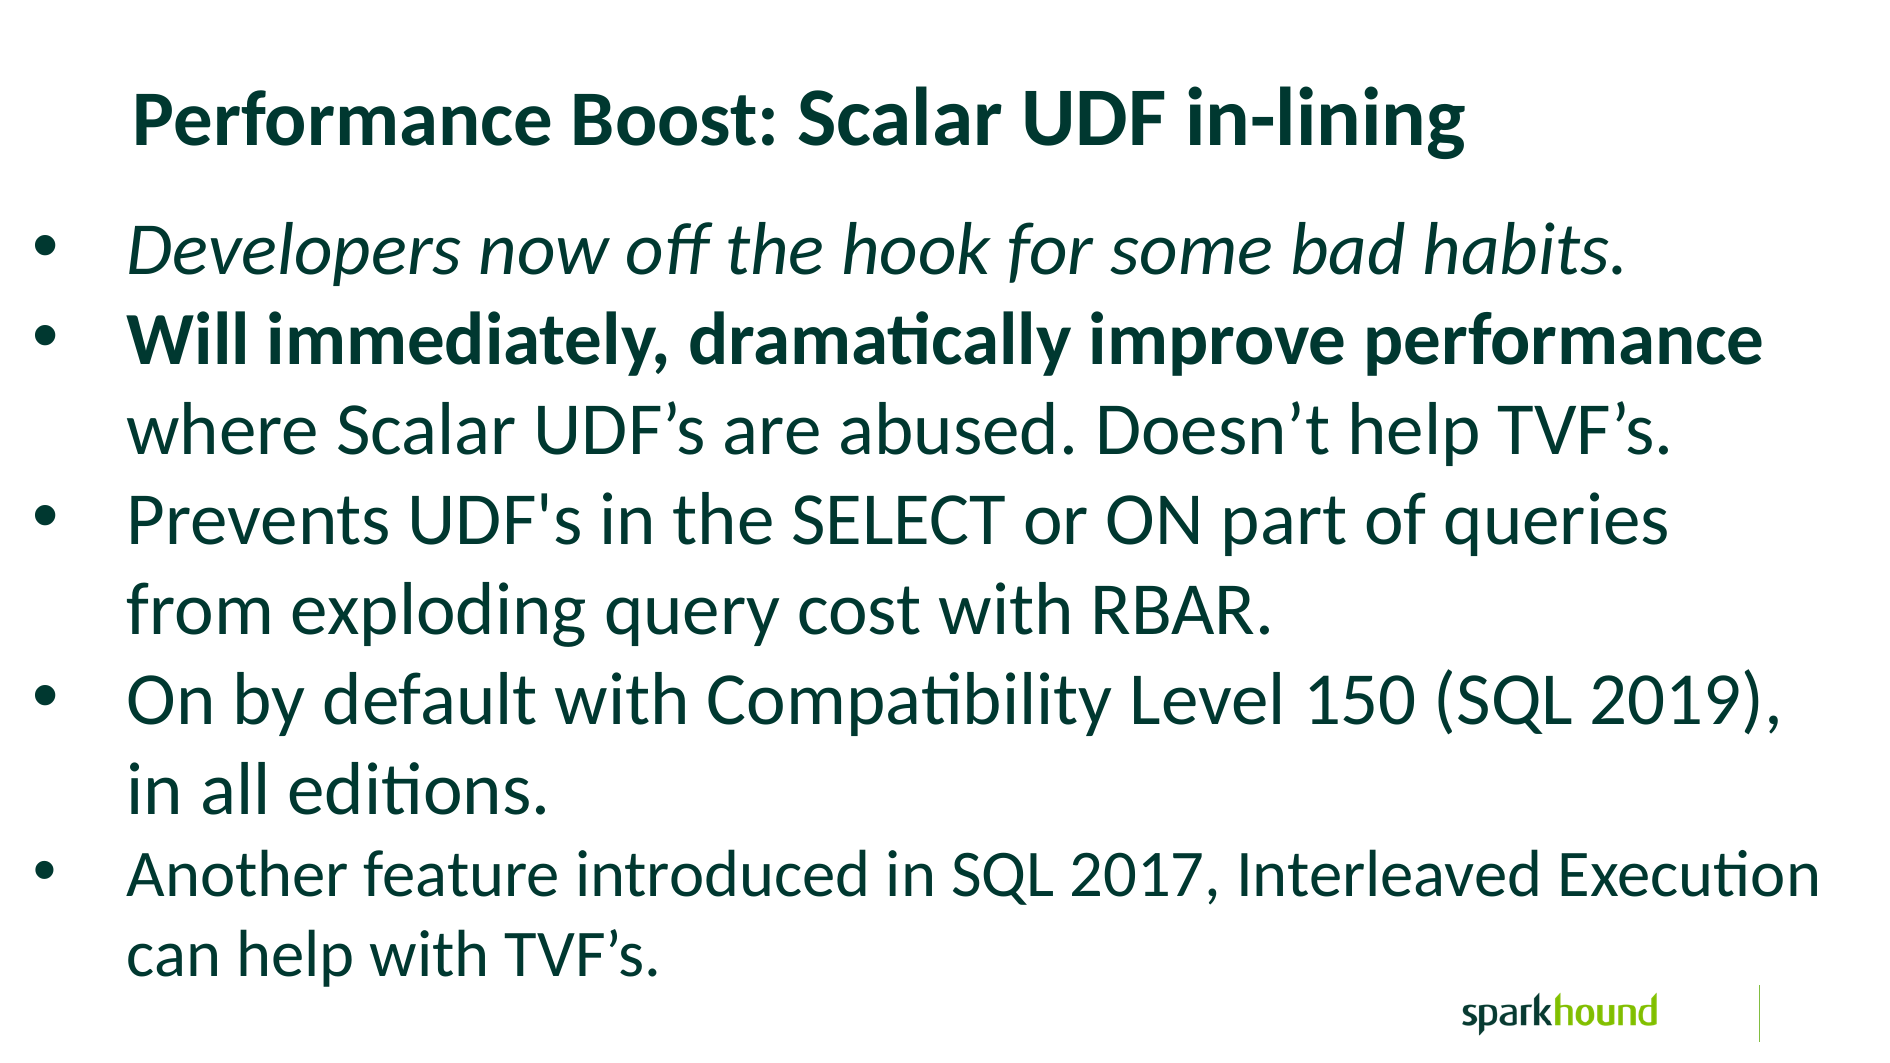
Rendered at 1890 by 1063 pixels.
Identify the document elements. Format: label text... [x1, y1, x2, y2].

title Performance Boost: Scalar UDF in-lining [117, 59, 1890, 178]
text_box Developers now off the hook for some bad habits. Will immediately, dramatically improve performance where Scalar UDF’s are abused. Doesn’t help TVF’s. Prevents UDF's in the SELECT or ON part of queries from exploding query cost with RBAR. On by default with Compatibility Level 150 (SQL 2019), in all editions. Another feature introduced in SQL 2017, Interleaved Execution can help with TVF’s. [18, 192, 1844, 997]
picture [1461, 997, 1658, 1036]
